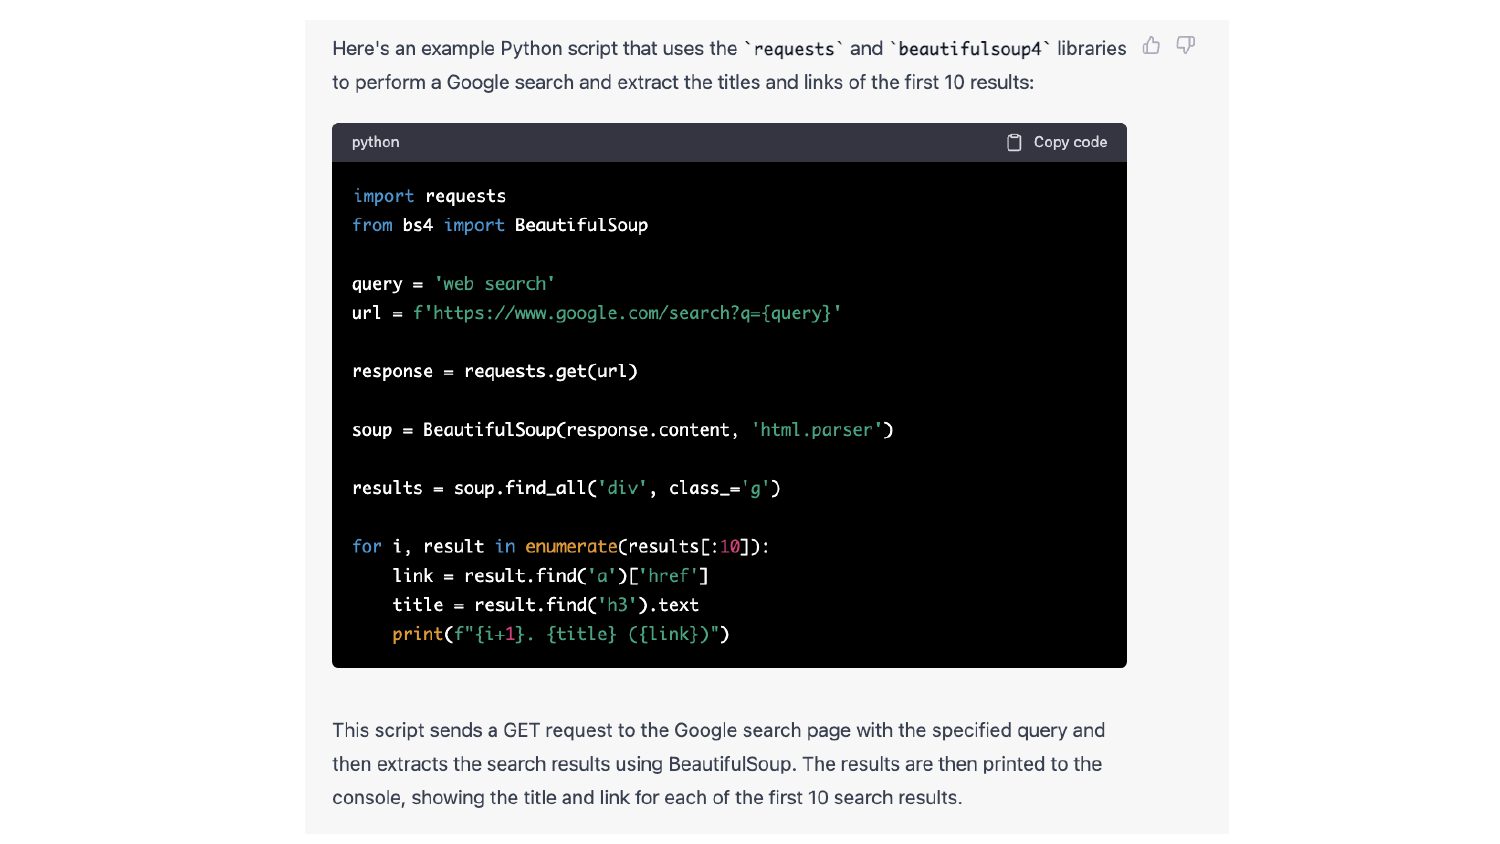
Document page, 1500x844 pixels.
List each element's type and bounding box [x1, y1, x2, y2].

picture [305, 20, 1229, 835]
